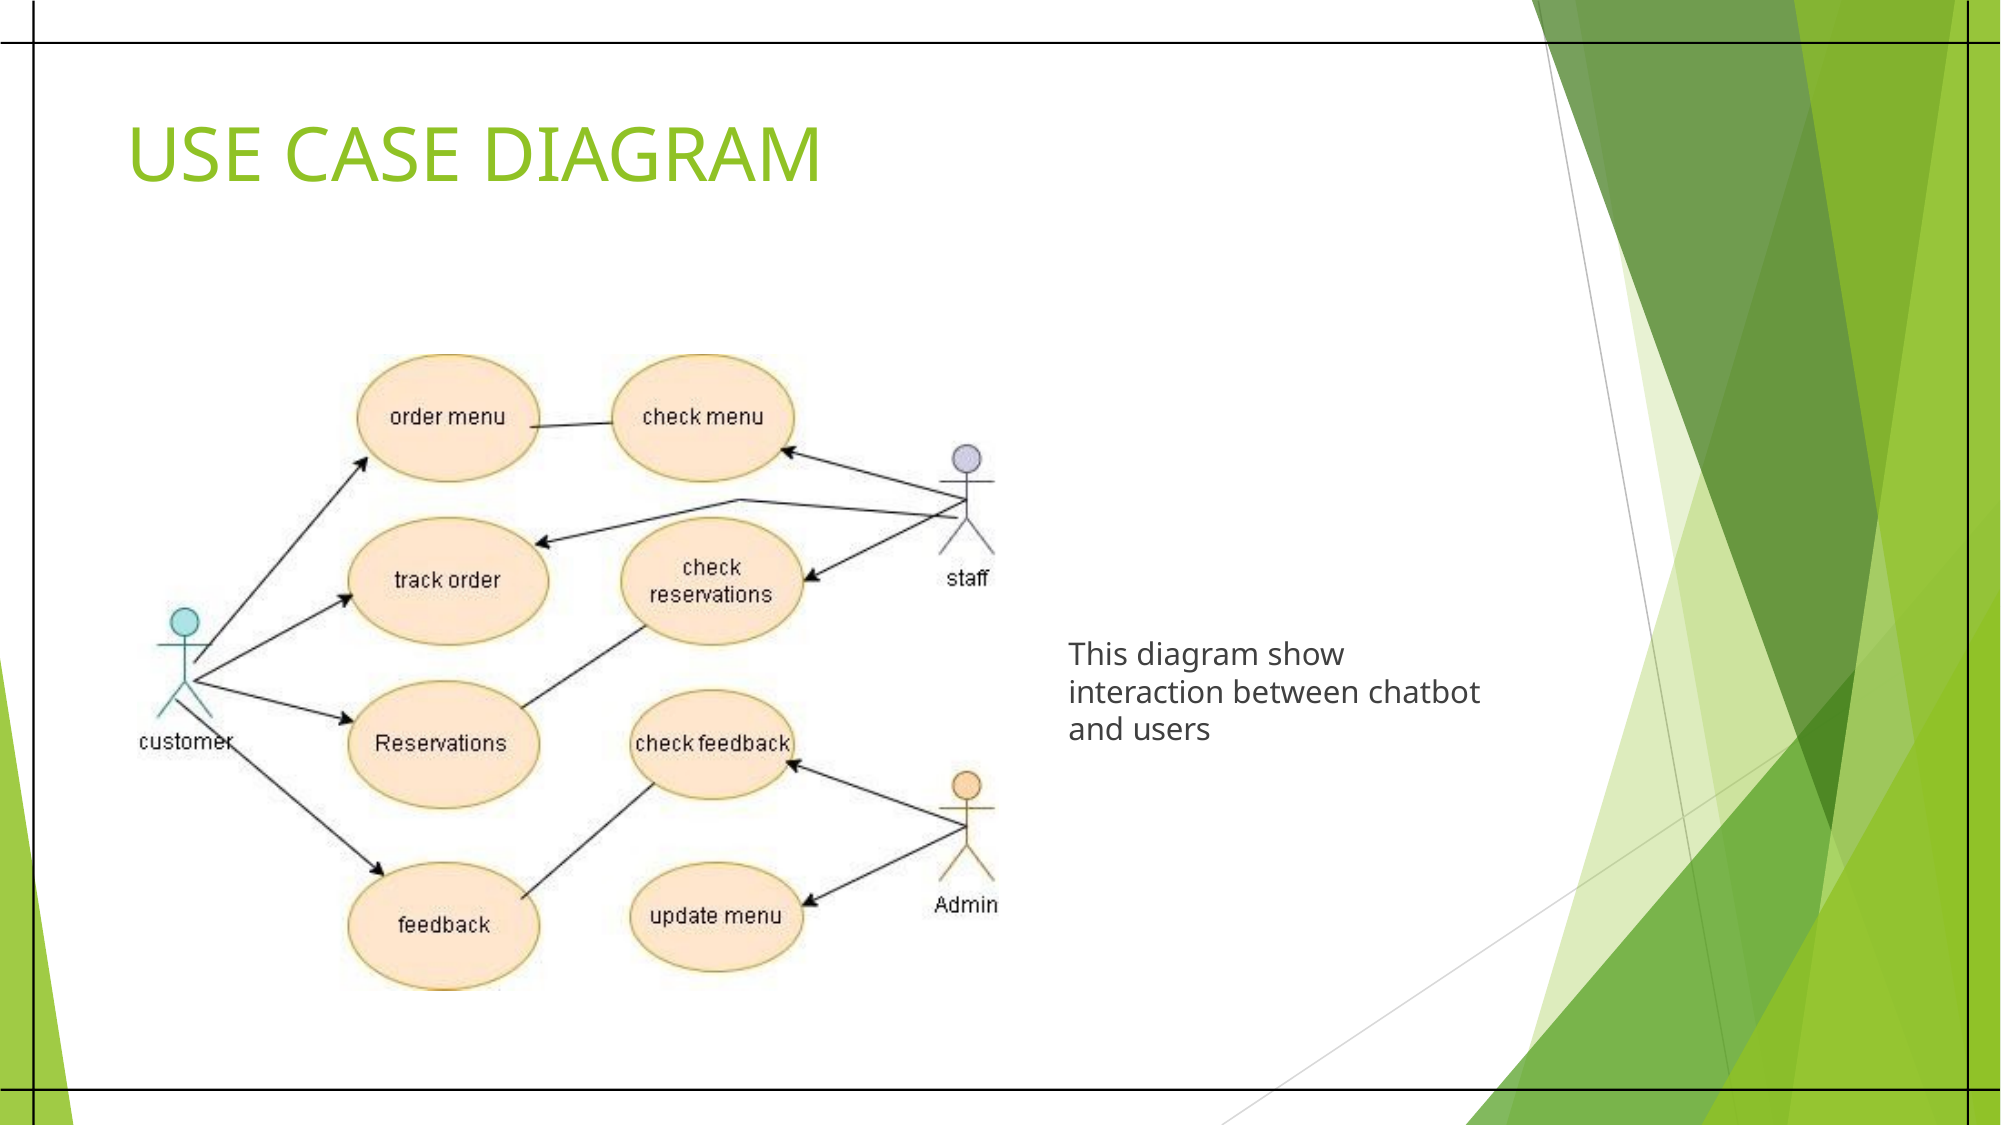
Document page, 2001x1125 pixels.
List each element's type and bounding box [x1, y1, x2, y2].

text_box [0, 0, 2000, 1125]
